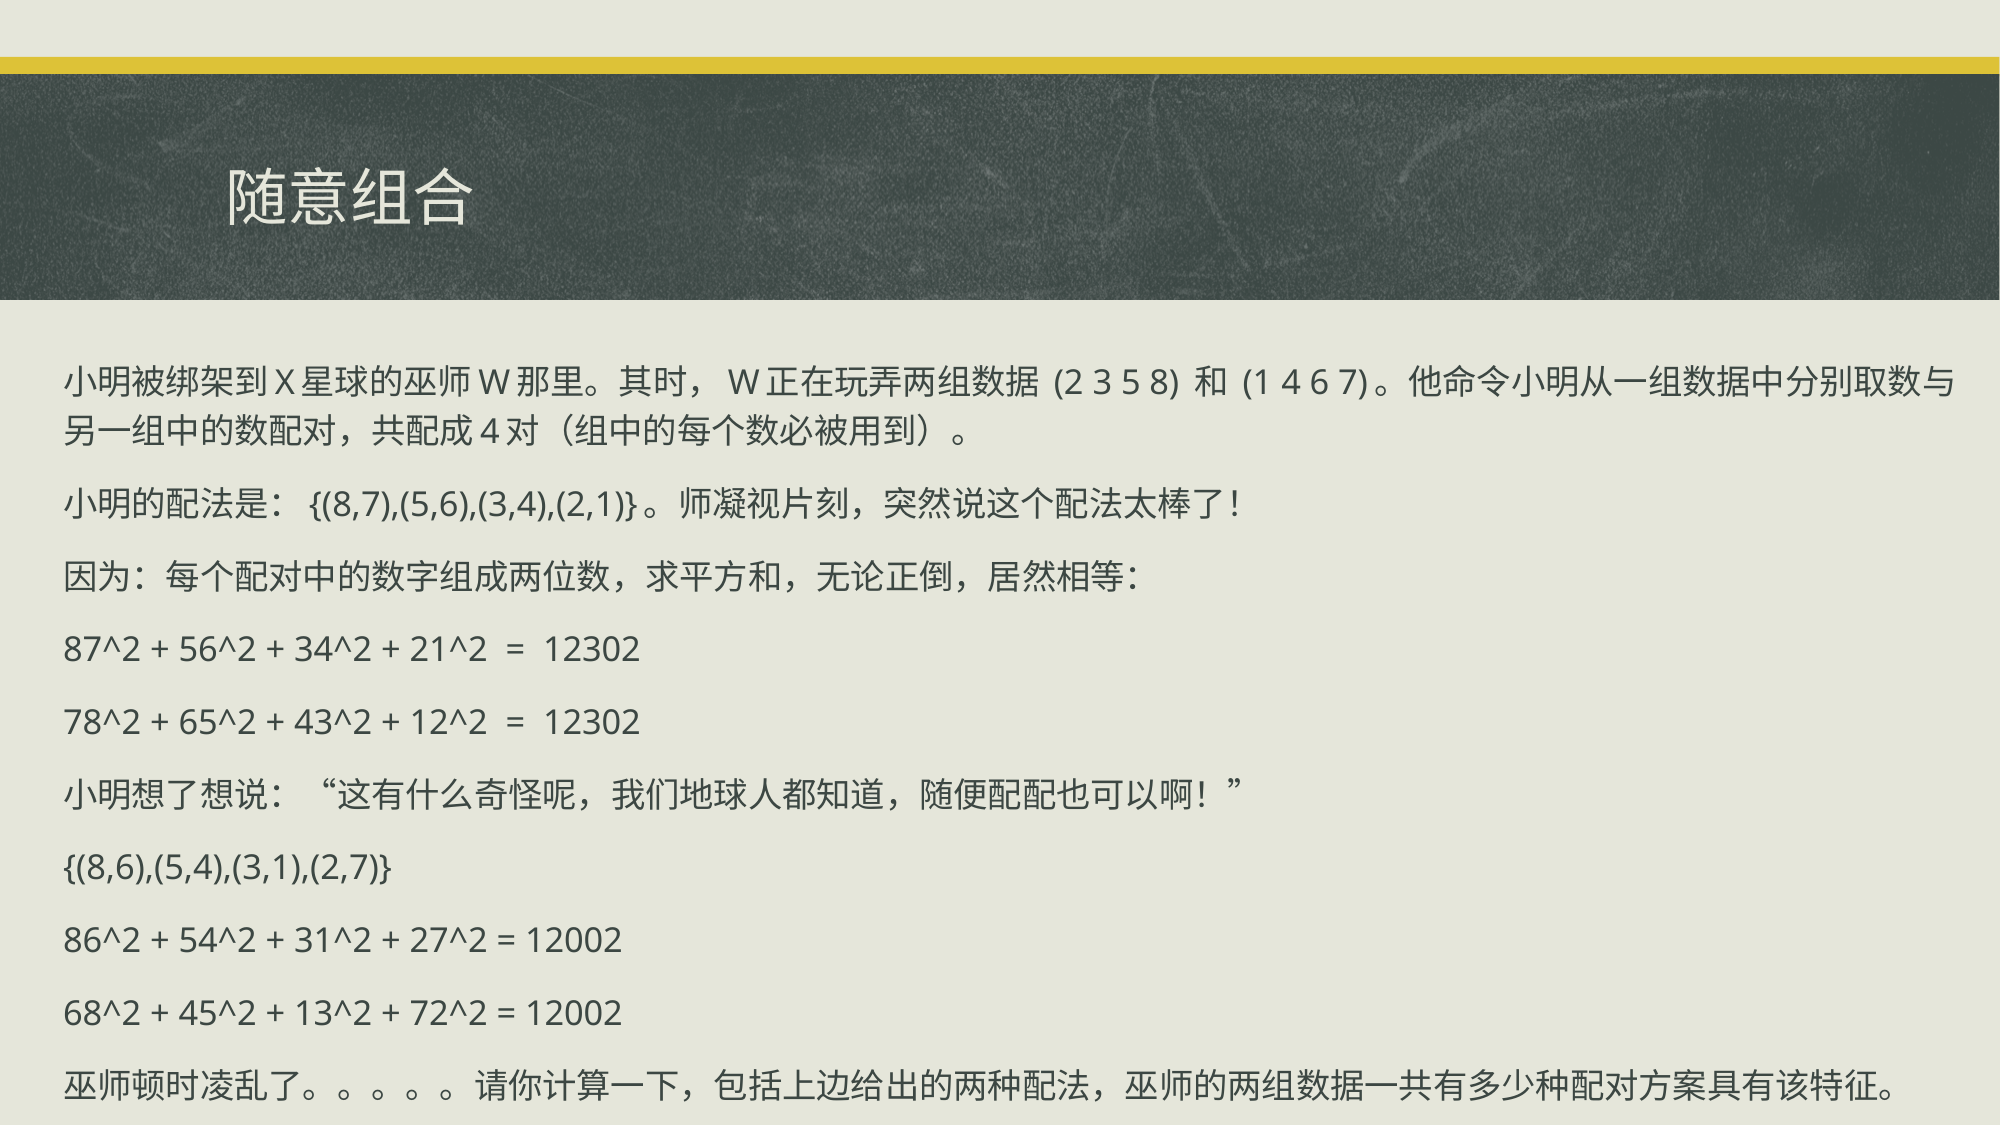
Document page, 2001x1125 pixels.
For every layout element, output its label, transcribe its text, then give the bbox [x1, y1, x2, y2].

picture [0, 74, 2000, 300]
text_box 小明被绑架到X星球的巫师W那里。其时，W正在玩弄两组数据 (2 3 5 8) 和 (1 4 6 7)。他命令小明从一组数据中分别取数与另一组中的数配对，共配成4对（组中的每个数必被用到）。 小明的配法是：{(8,7),(5,6),(3,4),(2,1)}。师凝视片刻，突然说这个配法太棒了！ 因为：每个配对中的数字组成两位数，求平方和，无论正倒，居然相等： 87^2 + 56^2 + 34^2 + 21^2 = 12302 78^2 + 65^2 + 43^2 + 12^2 = 12302 小明想了想说：“这有什么奇怪呢，我们地球人都知道，随便配配也可以啊！” {(8,6),(5,4),(3,1),(2,7)} 86^2 + 54^2 + 31^2 + 27^2 = 12002 68^2 + 45^2 + 13^2 + 72^2 = 12002 巫师顿时凌乱了。。。。。请你计算一下，包括上边给出的两种配法，巫师的两组数据一共有多少种配对方案具有该特征。 [48, 344, 1980, 1116]
title 随意组合 [210, 76, 1790, 300]
